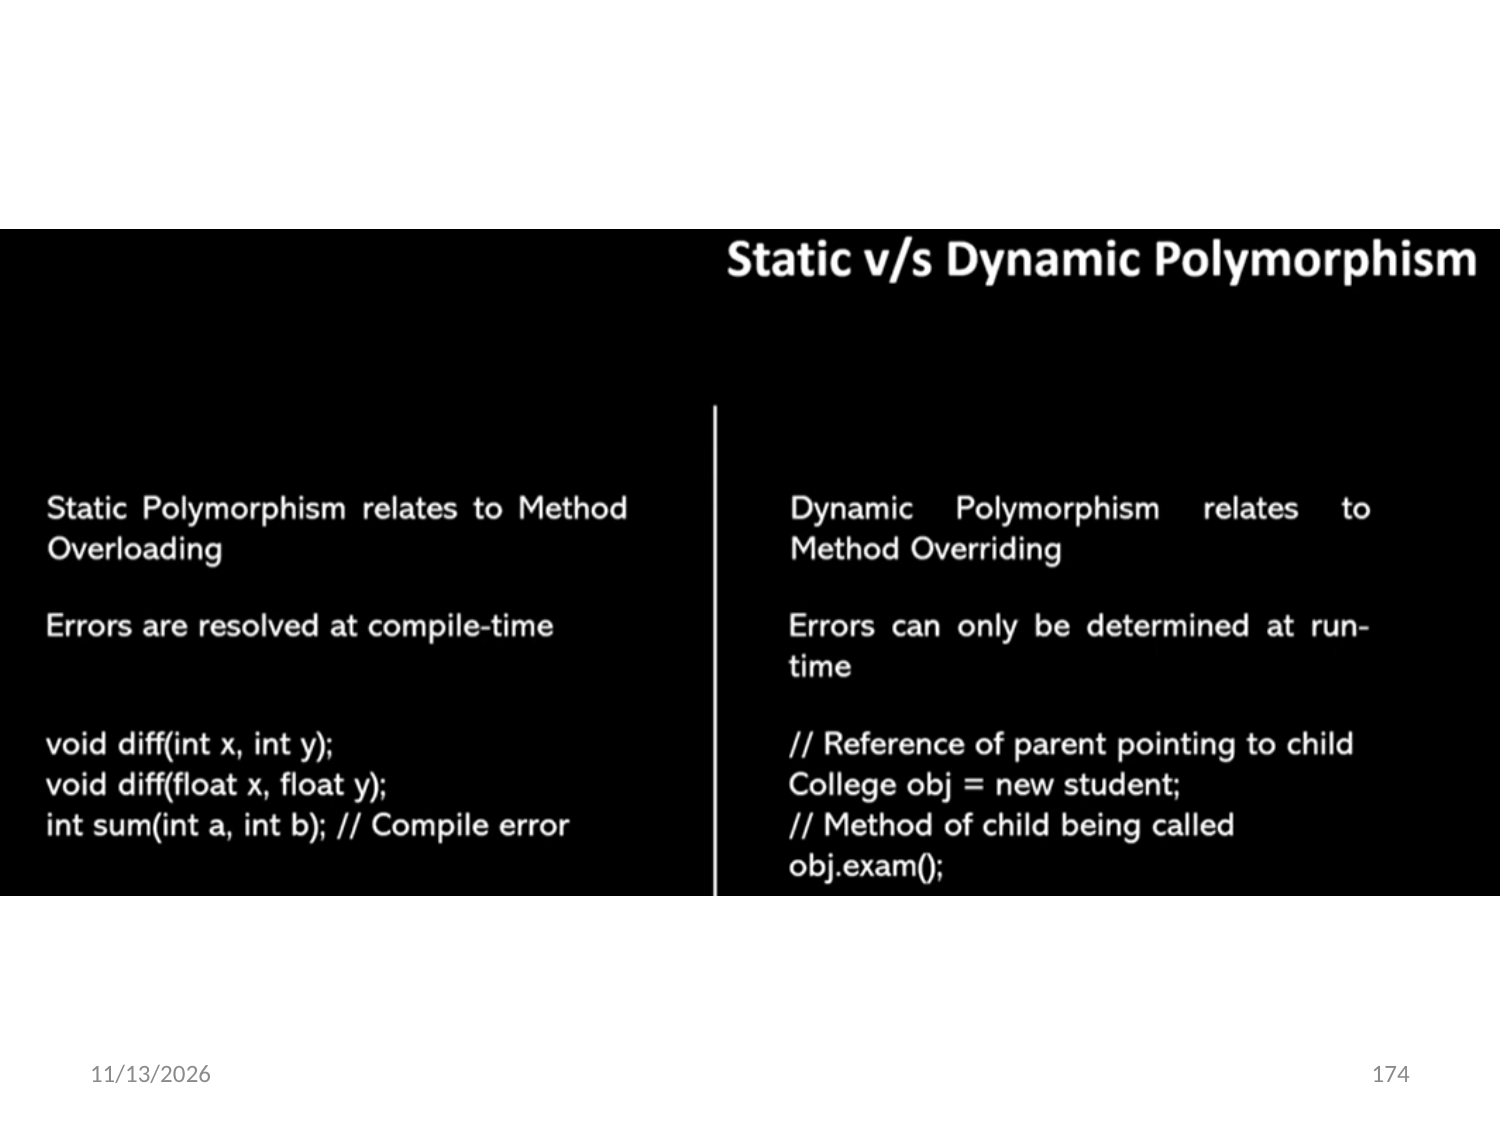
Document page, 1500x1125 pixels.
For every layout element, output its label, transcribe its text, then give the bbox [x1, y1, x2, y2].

slide_number 174 [1074, 1042, 1425, 1103]
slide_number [75, 1042, 425, 1103]
picture [0, 228, 1500, 897]
